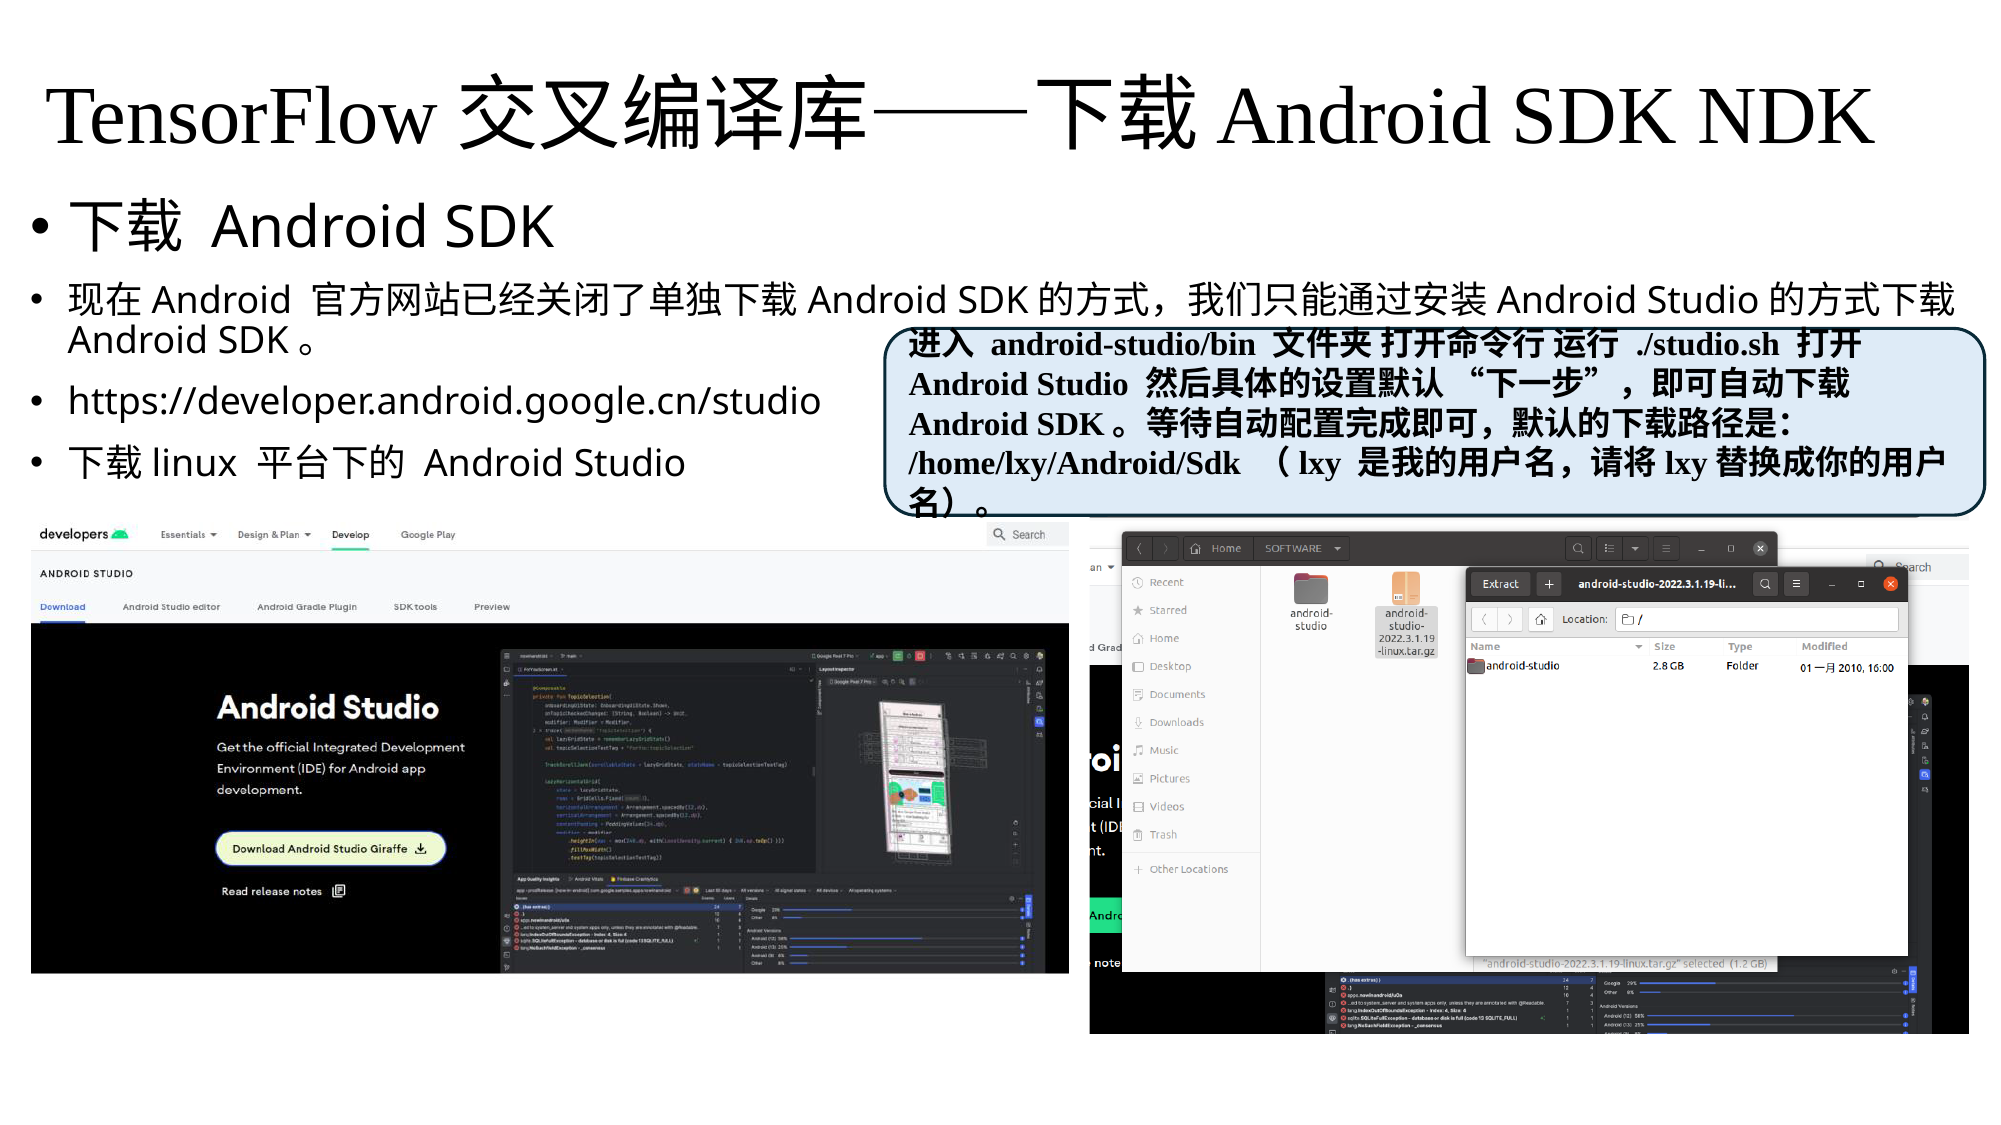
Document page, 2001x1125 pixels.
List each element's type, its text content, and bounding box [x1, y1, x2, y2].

picture [30, 522, 1070, 981]
list 下载 Android SDK 现在Android 官方网站已经关闭了单独下载Android SDK的方式，我们只能通过安装Android Studio的方式下载Android SDK。 https://developer.android.google.cn/studio 下载linux 平台下的 Android Studio [15, 189, 1985, 1001]
picture [1088, 514, 1970, 1034]
title TensorFlow交叉编译库——下载Android SDK NDK [30, 64, 2000, 171]
text_box 进入 android-studio/bin 文件夹 打开命令行 运行 ./studio.sh 打开Android Studio 然后具体的设置默认 “下一步”，即可自动下载Android SDK。等待自动配置完成即可，默认的下载路径是： /home/lxy/Android/Sdk （lxy 是我的用户名，请将lxy替换成你的用户名）。 [883, 326, 1987, 517]
